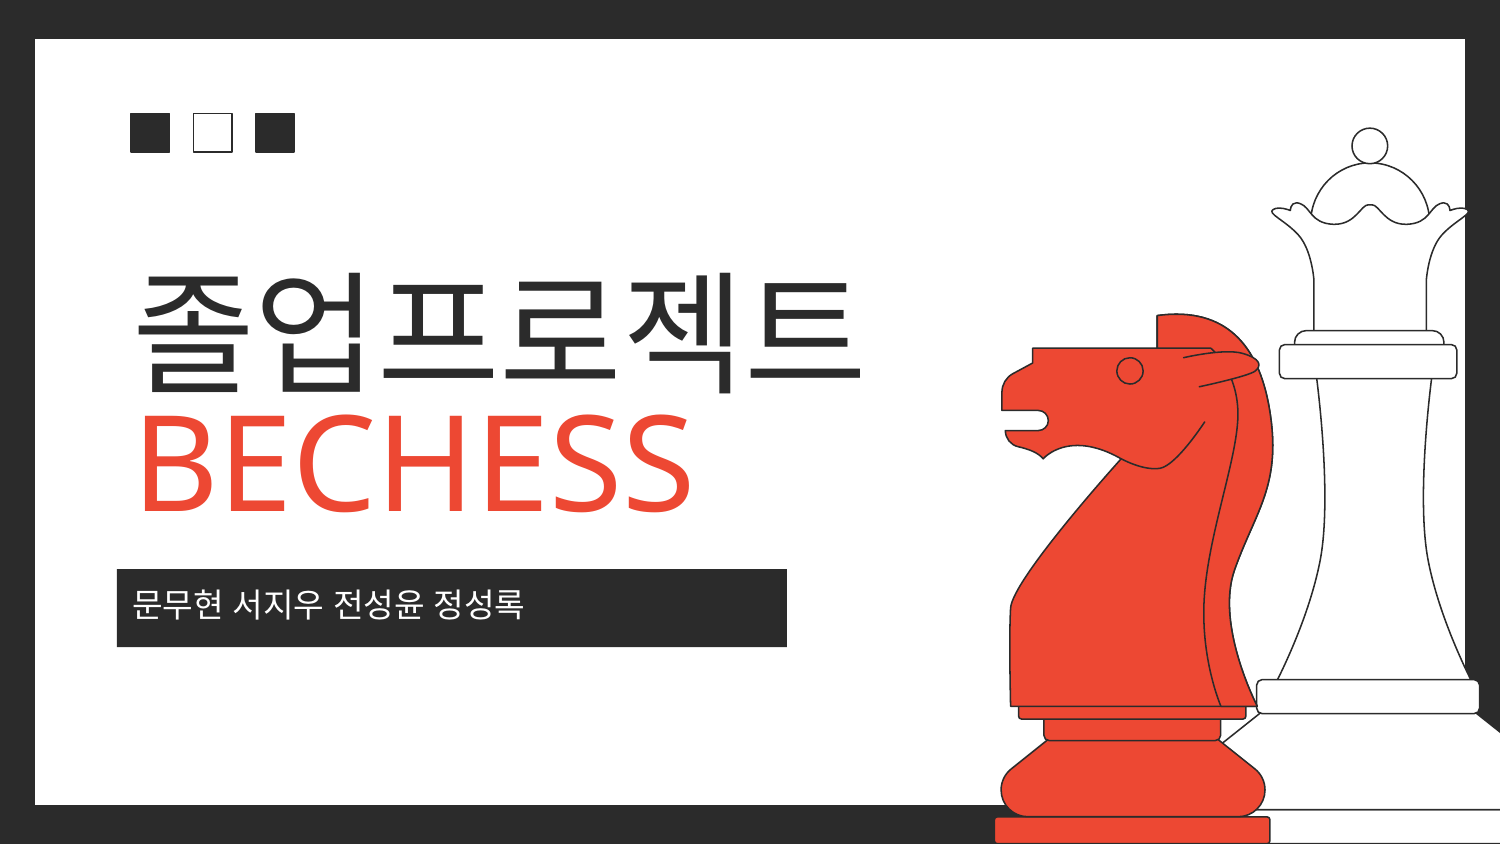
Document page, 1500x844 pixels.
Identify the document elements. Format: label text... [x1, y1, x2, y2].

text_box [130, 113, 295, 153]
title 졸업프로젝트BECHESS [116, 179, 953, 552]
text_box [994, 313, 1280, 844]
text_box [1194, 127, 1500, 844]
subtitle 문무현 서지우 전성윤 정성록 [116, 569, 787, 648]
